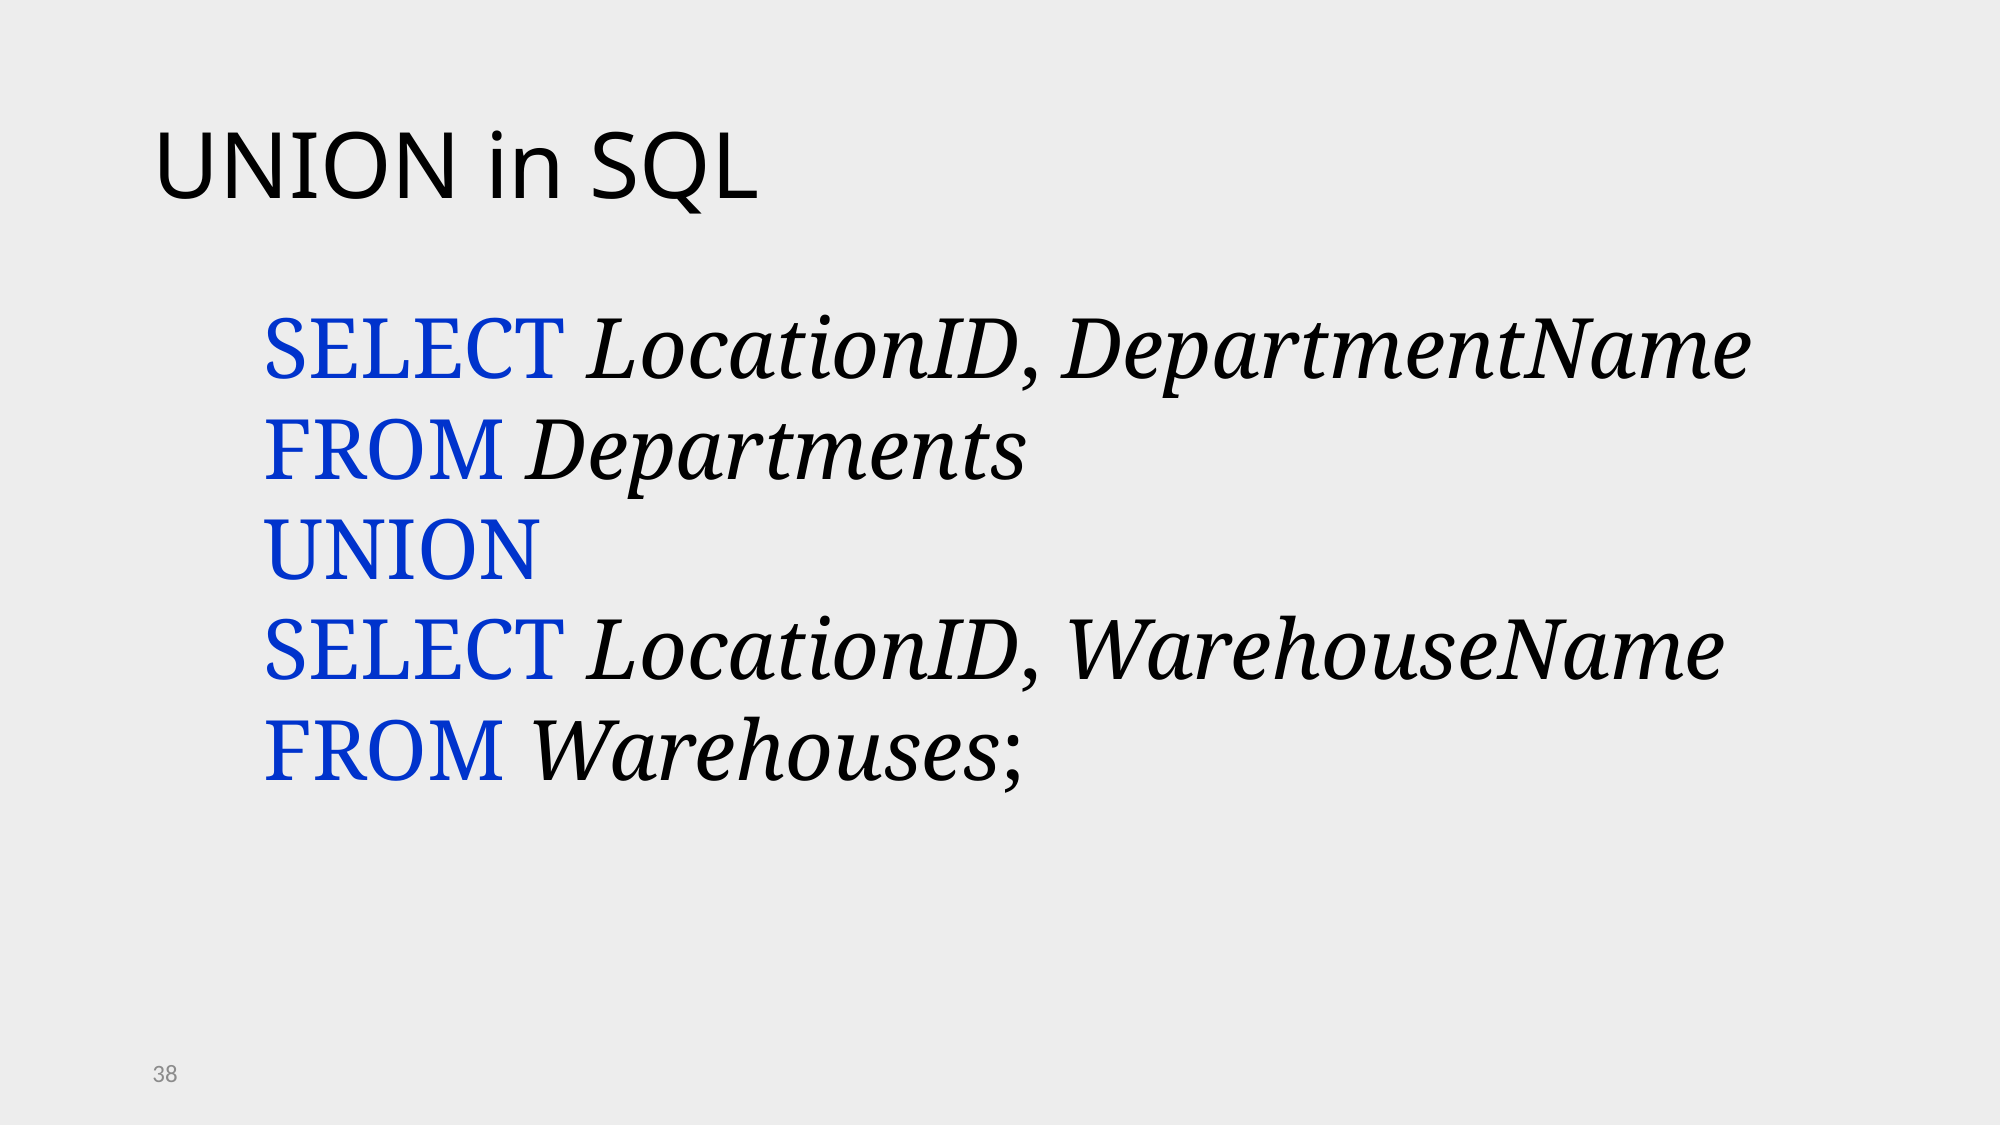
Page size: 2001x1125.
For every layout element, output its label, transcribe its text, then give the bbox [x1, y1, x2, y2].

list SELECT LocationID, DepartmentName FROM Departments UNION SELECT LocationID, WarehouseName FROM Warehouses; [137, 299, 1863, 1014]
title UNION in SQL [137, 59, 1863, 278]
text_box 38 [137, 1042, 588, 1103]
